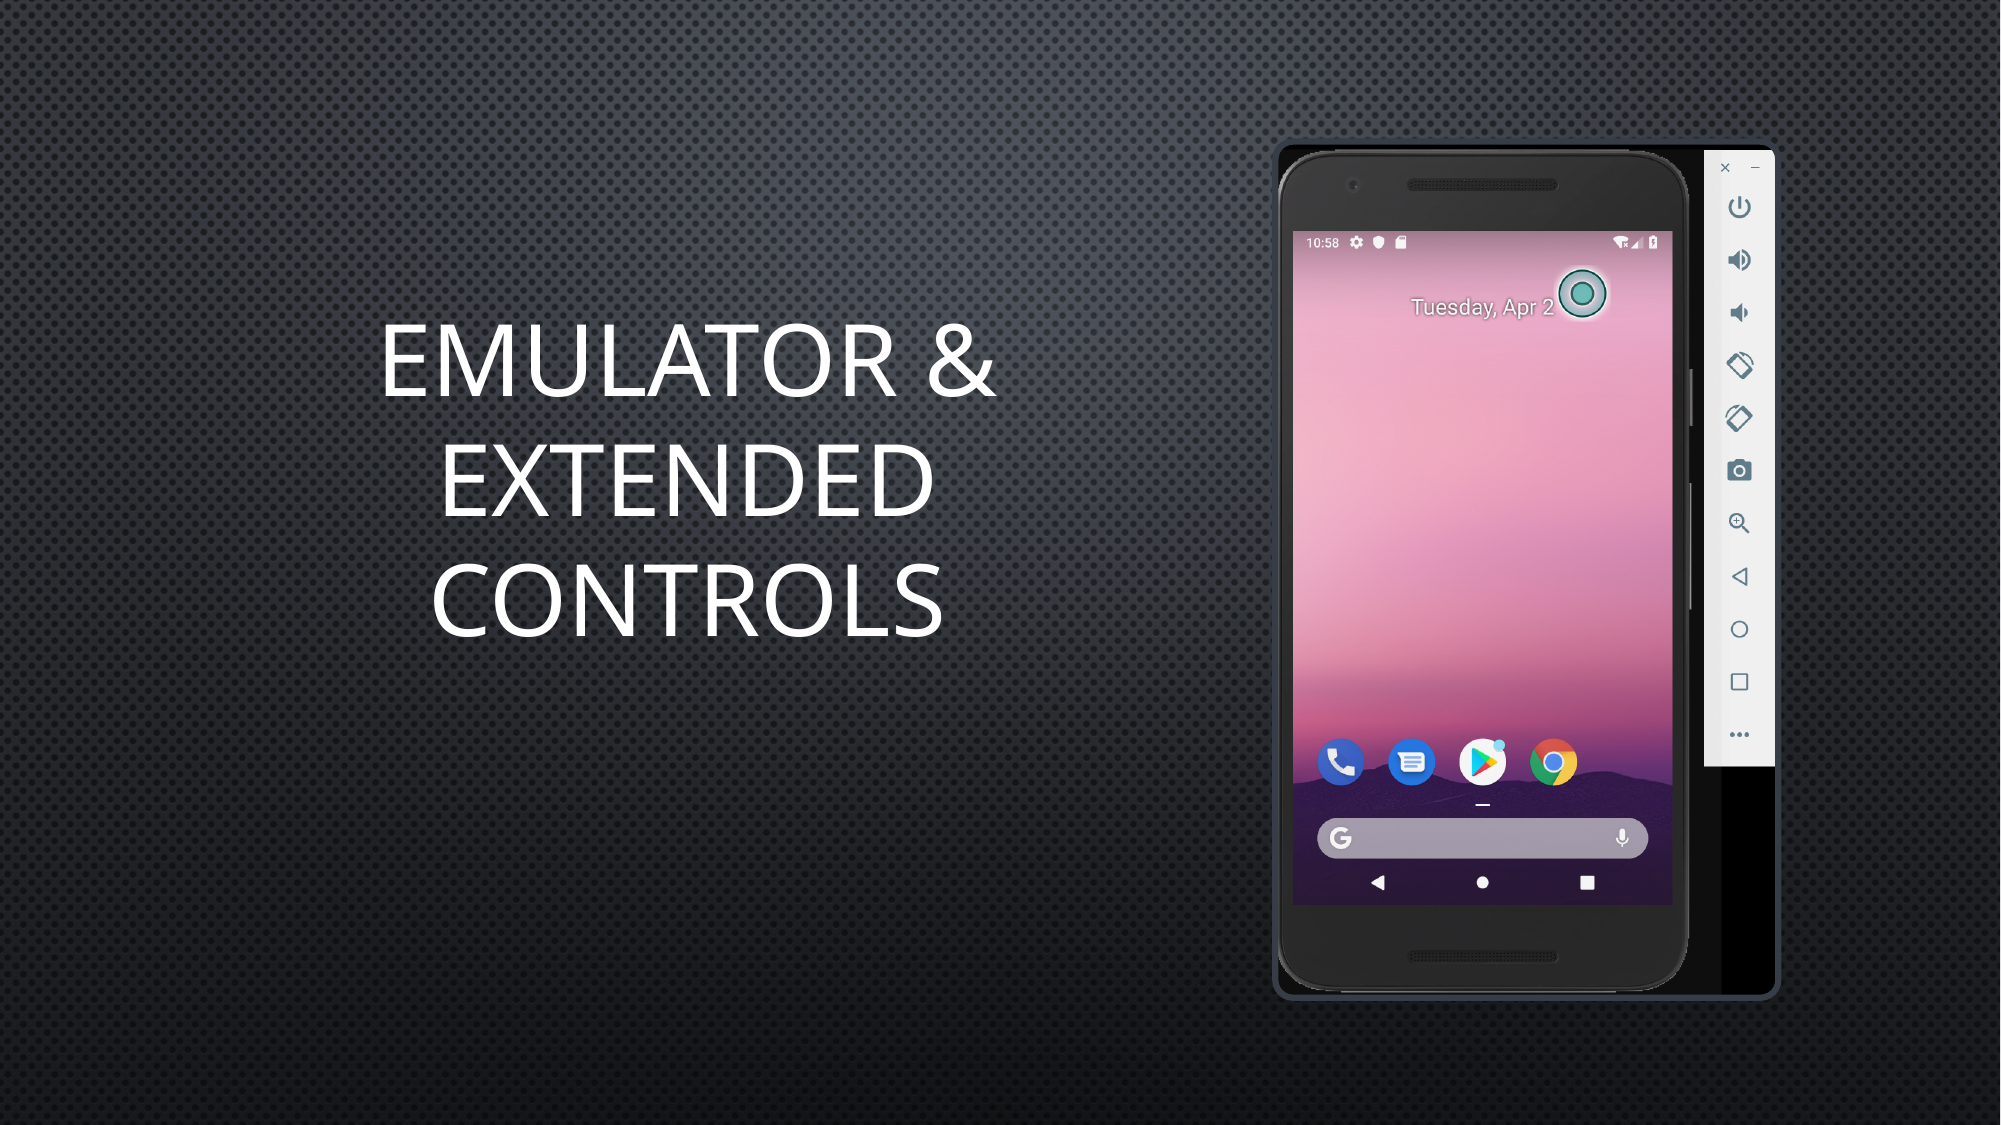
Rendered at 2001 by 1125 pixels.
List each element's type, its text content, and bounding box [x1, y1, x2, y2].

title Emulator & extended controls [182, 139, 1192, 665]
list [1275, 141, 1779, 998]
